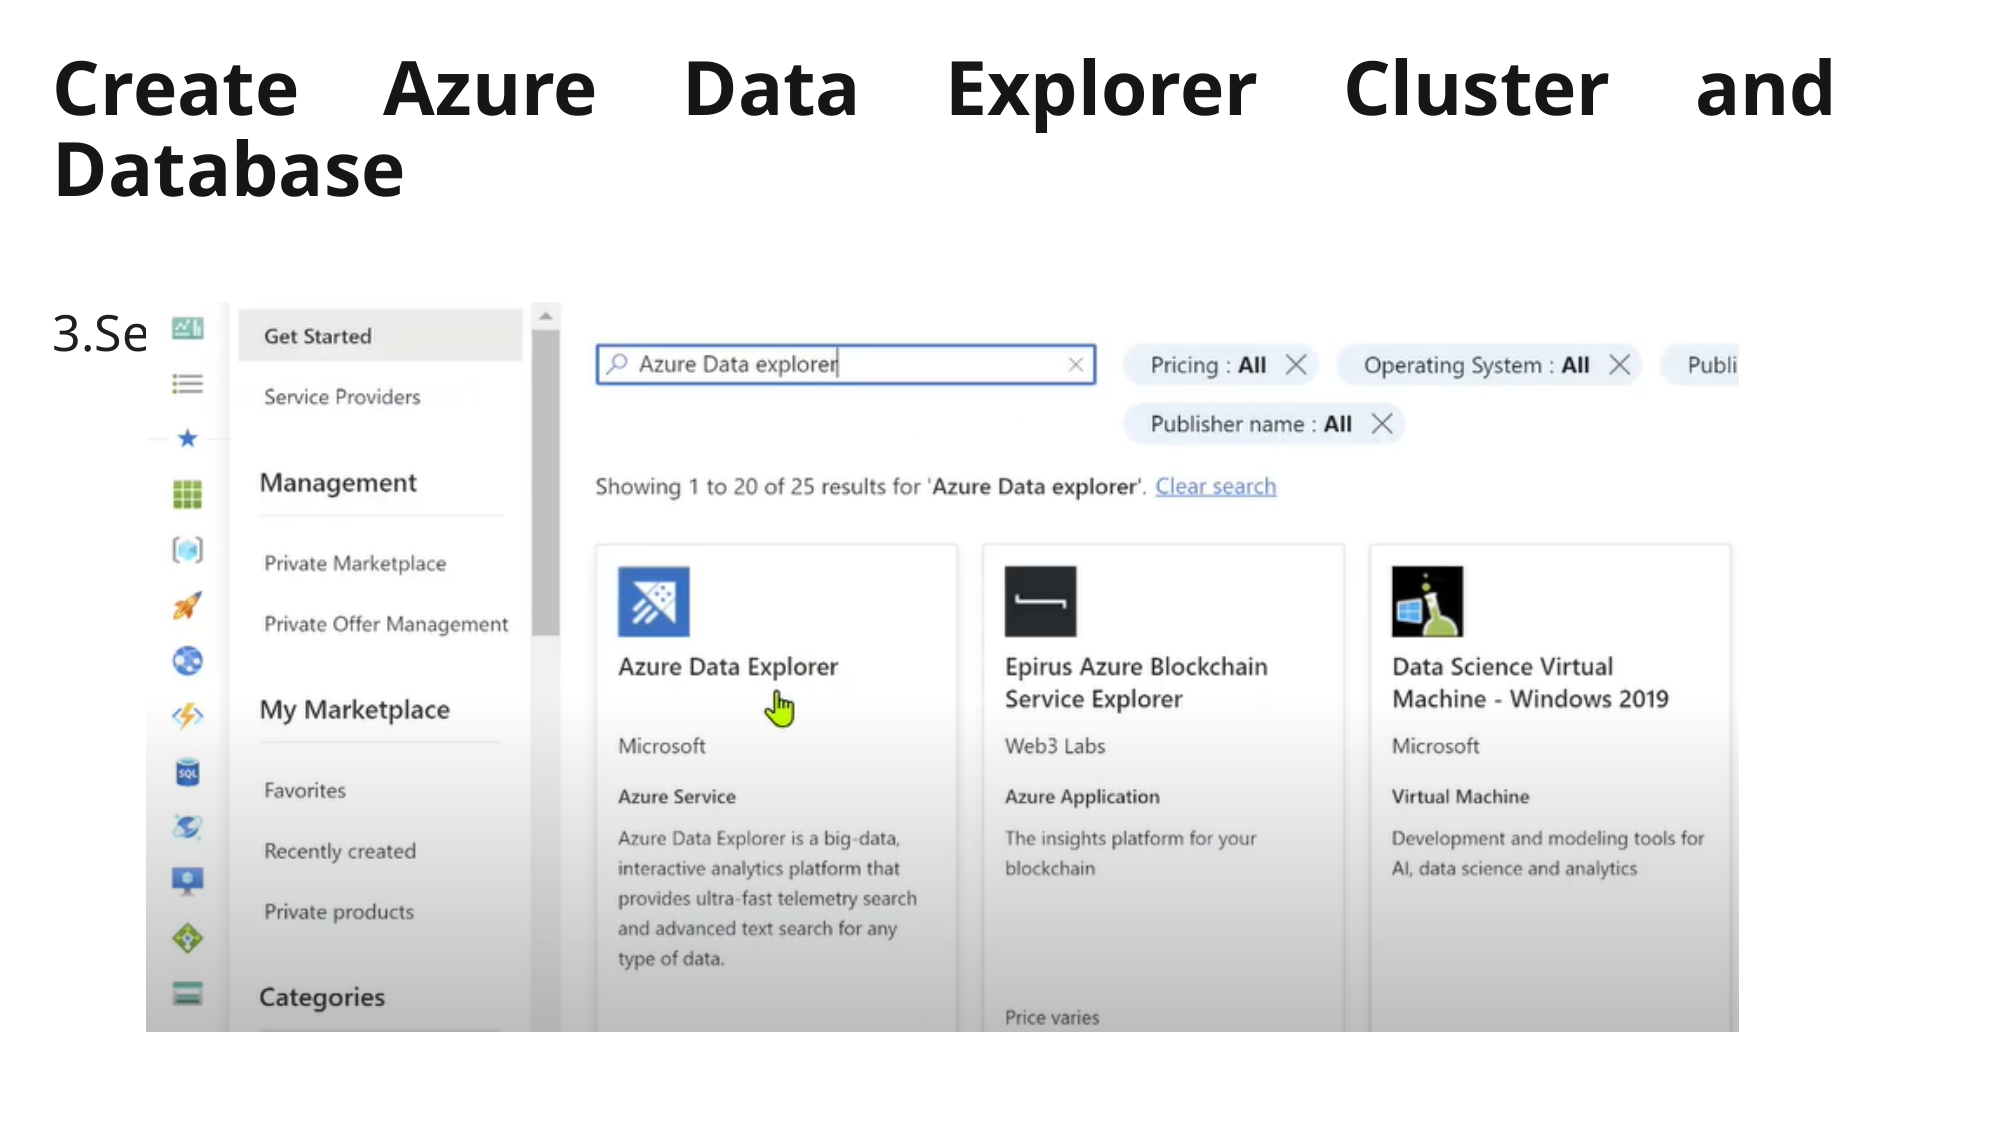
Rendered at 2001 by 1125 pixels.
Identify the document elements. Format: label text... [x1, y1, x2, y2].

subtitle Create Azure Data Explorer Cluster and Database 3.Select Azure Data Explorer [37, 43, 1854, 1068]
picture [146, 302, 1740, 1033]
